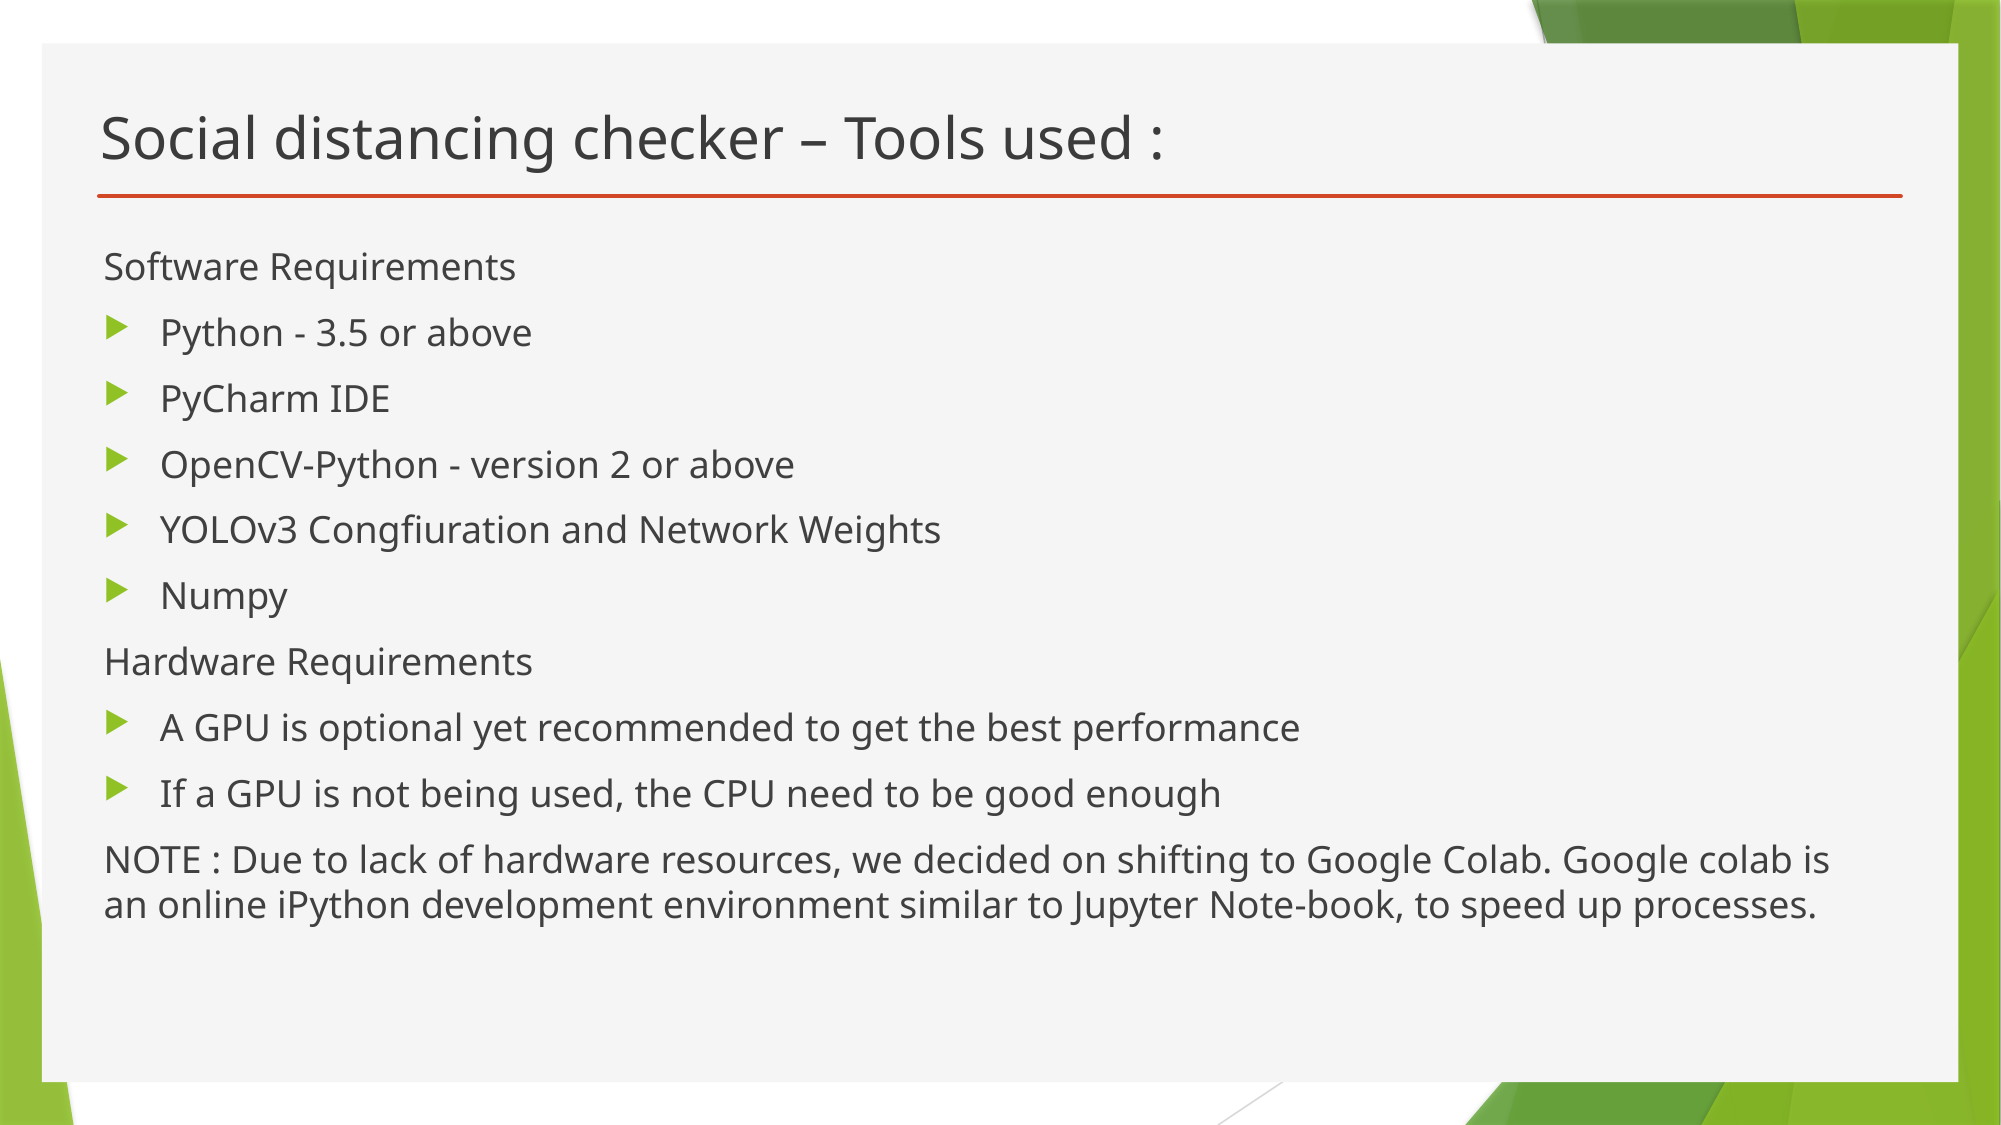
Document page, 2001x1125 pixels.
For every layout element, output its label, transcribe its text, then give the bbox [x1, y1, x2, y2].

list Software Requirements Python - 3.5 or above PyCharm IDE OpenCV-Python - version 2 or above YOLOv3 Congfiuration and Network Weights Numpy Hardware Requirements A GPU is optional yet recommended to get the best performance If a GPU is not being used, the CPU need to be good enough NOTE : Due to lack of hardware resources, we decided on shifting to Google Colab. Google colab is an online iPython development environment similar to Jupyter Note-book, to speed up processes. [88, 235, 1882, 1052]
title Social distancing checker – Tools used : [85, 73, 1214, 179]
